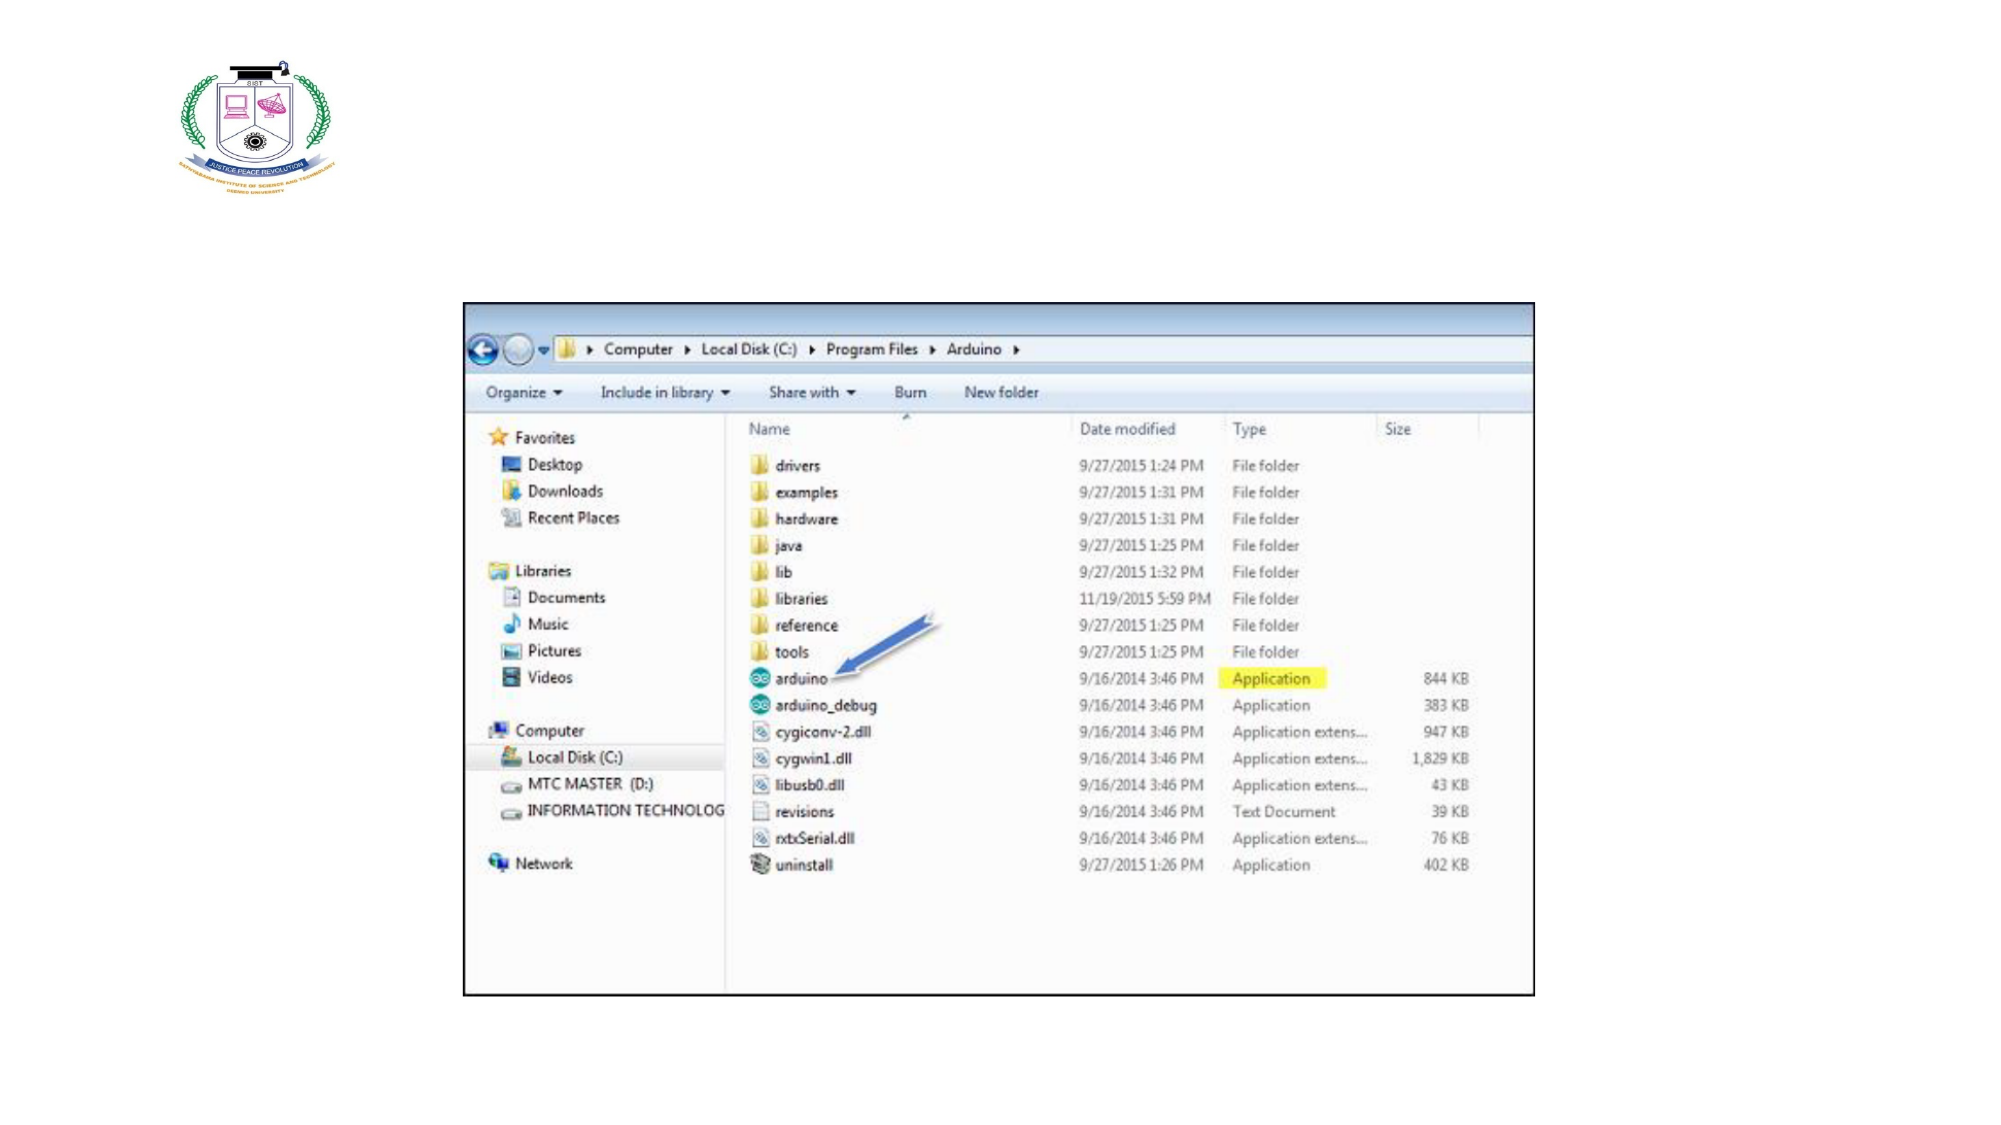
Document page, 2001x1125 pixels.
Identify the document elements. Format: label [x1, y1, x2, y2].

list [434, 299, 1566, 1014]
picture [175, 57, 340, 198]
